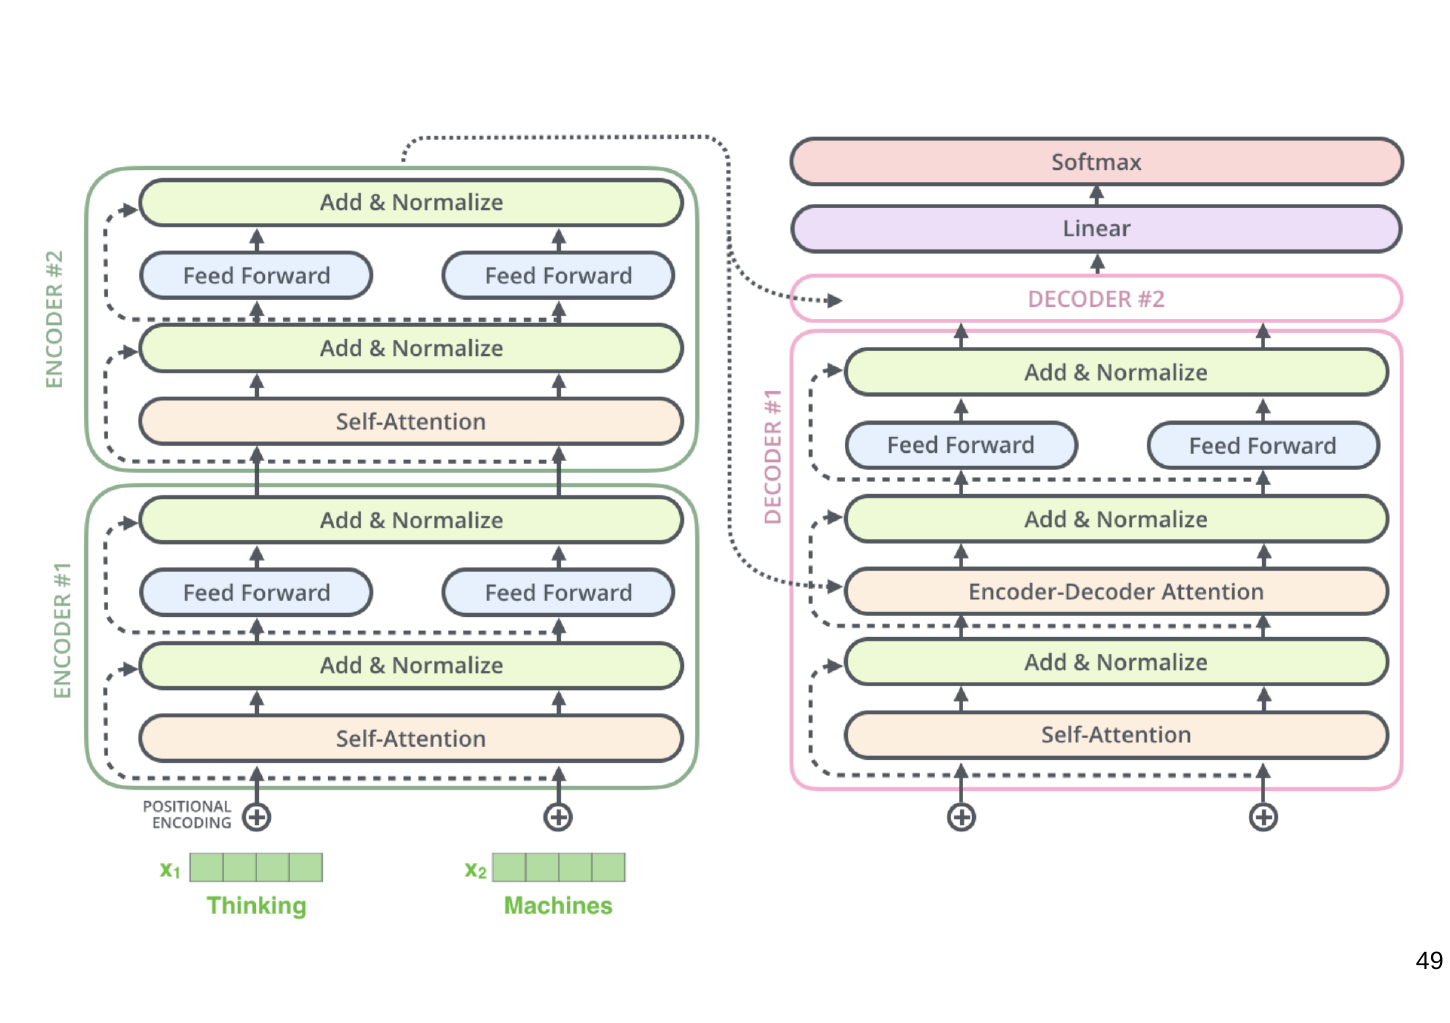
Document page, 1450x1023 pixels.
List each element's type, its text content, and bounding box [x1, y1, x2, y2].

picture [0, 93, 1450, 928]
slide_number 49 [1356, 944, 1444, 1023]
